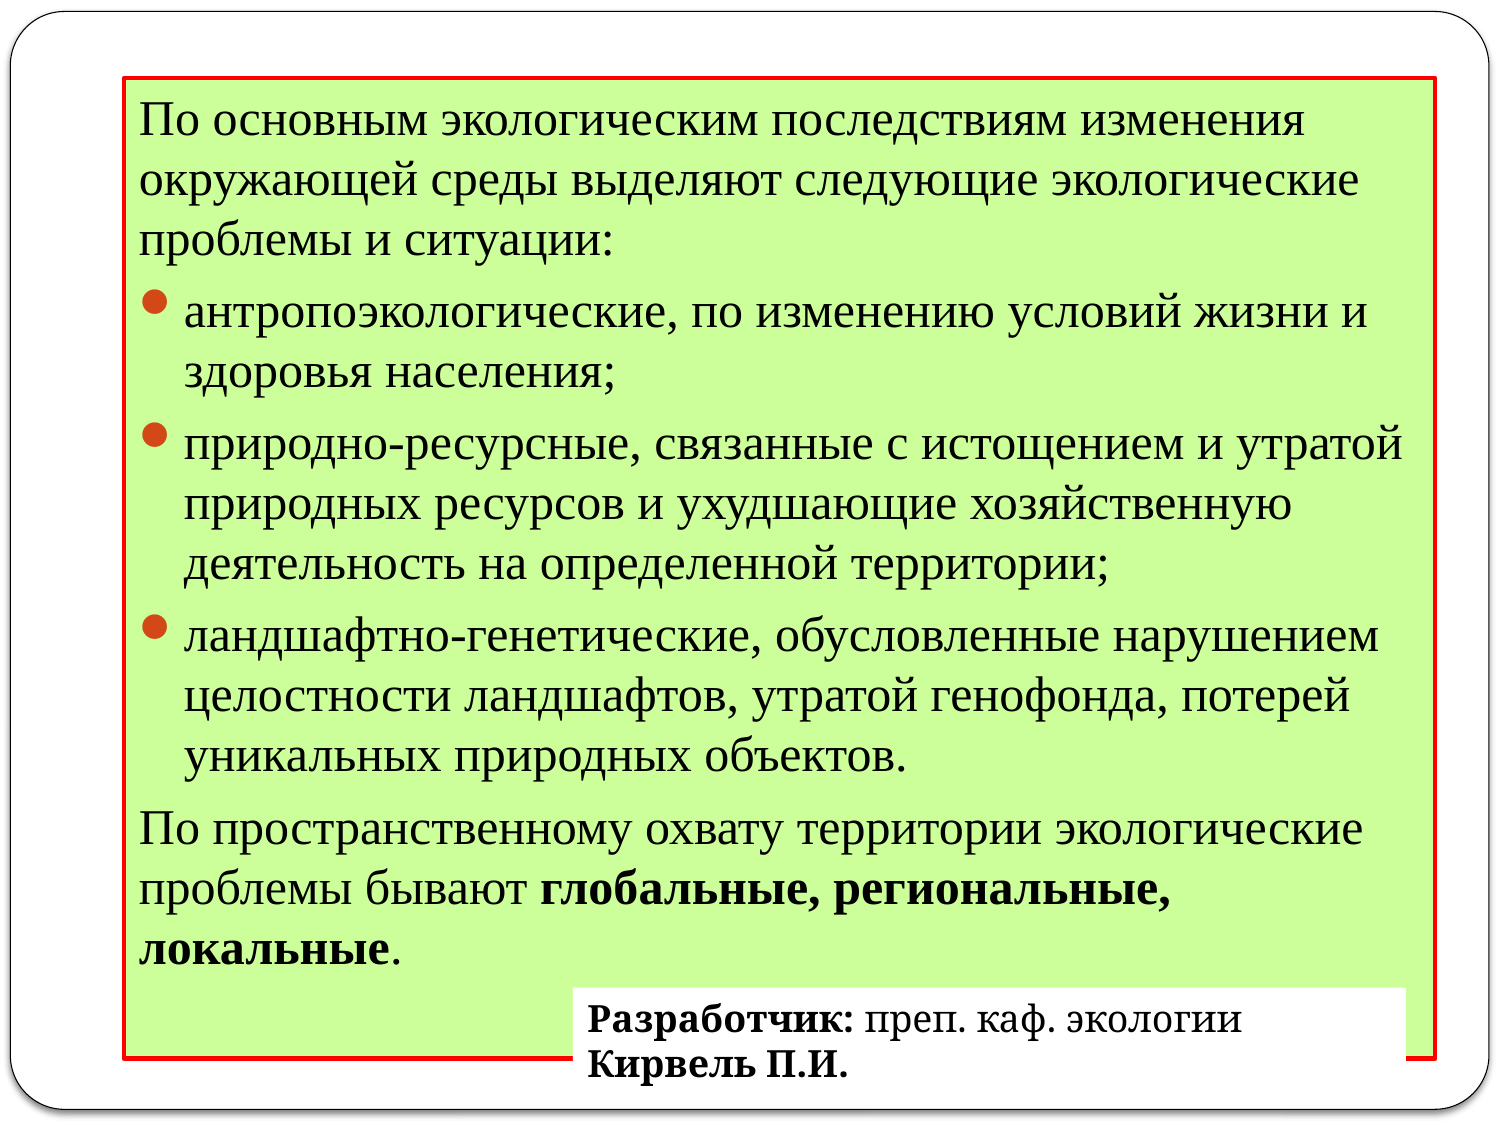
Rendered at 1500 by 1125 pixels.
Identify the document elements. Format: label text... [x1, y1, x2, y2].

text_box [123, 77, 1436, 1060]
text_box Разработчик: преп. каф. экологии Кирвель П.И. [572, 987, 1406, 1093]
